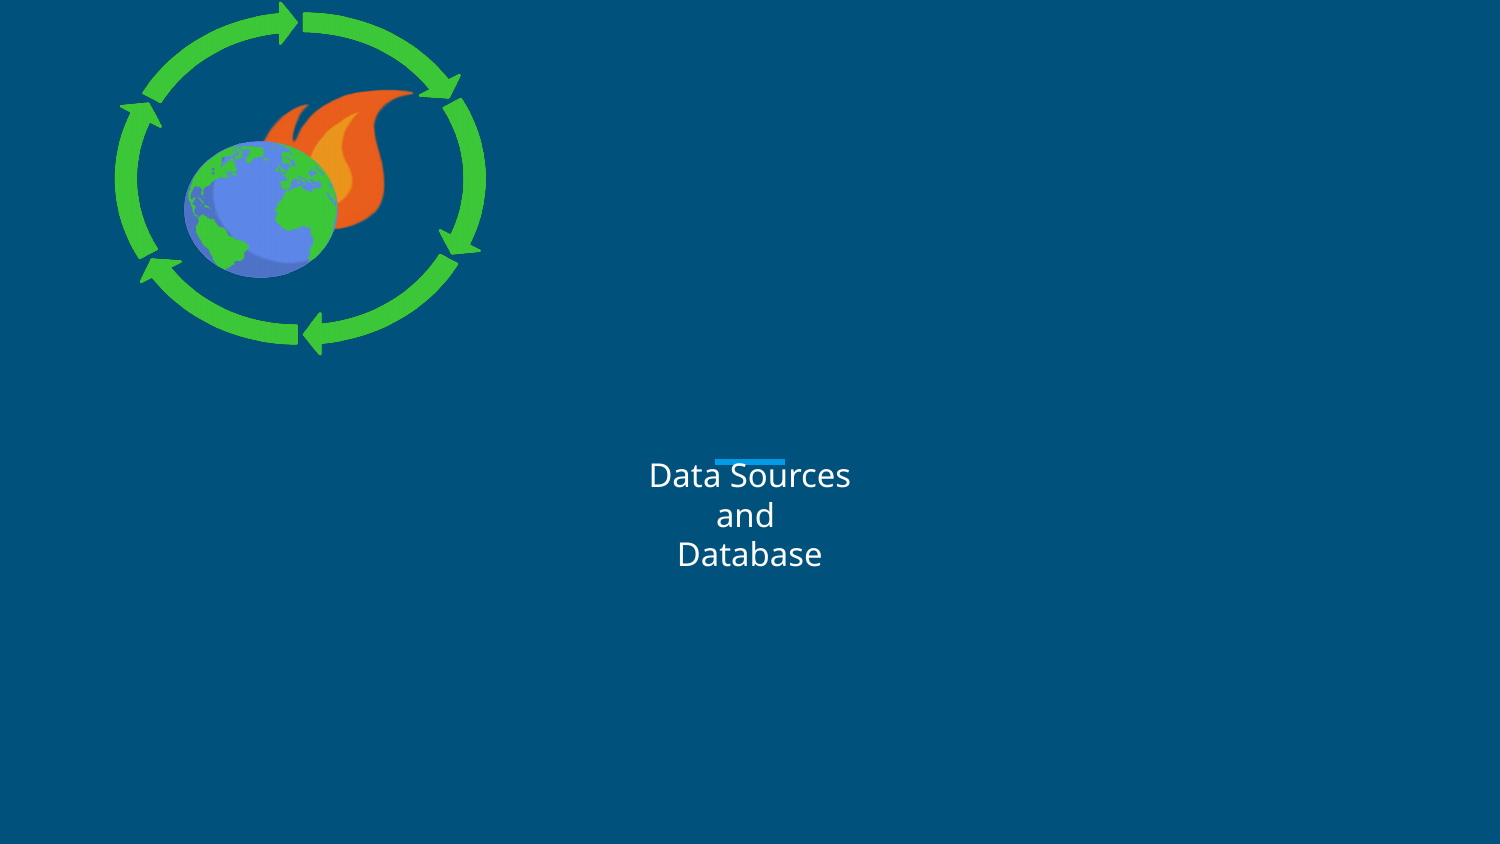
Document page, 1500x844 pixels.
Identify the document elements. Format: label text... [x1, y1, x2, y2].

picture [304, 255, 458, 354]
picture [141, 259, 297, 344]
picture [115, 103, 161, 258]
picture [184, 90, 412, 277]
picture [440, 99, 485, 254]
picture [143, 3, 297, 102]
title Data Sources and Database [75, 439, 1425, 589]
picture [303, 13, 460, 98]
